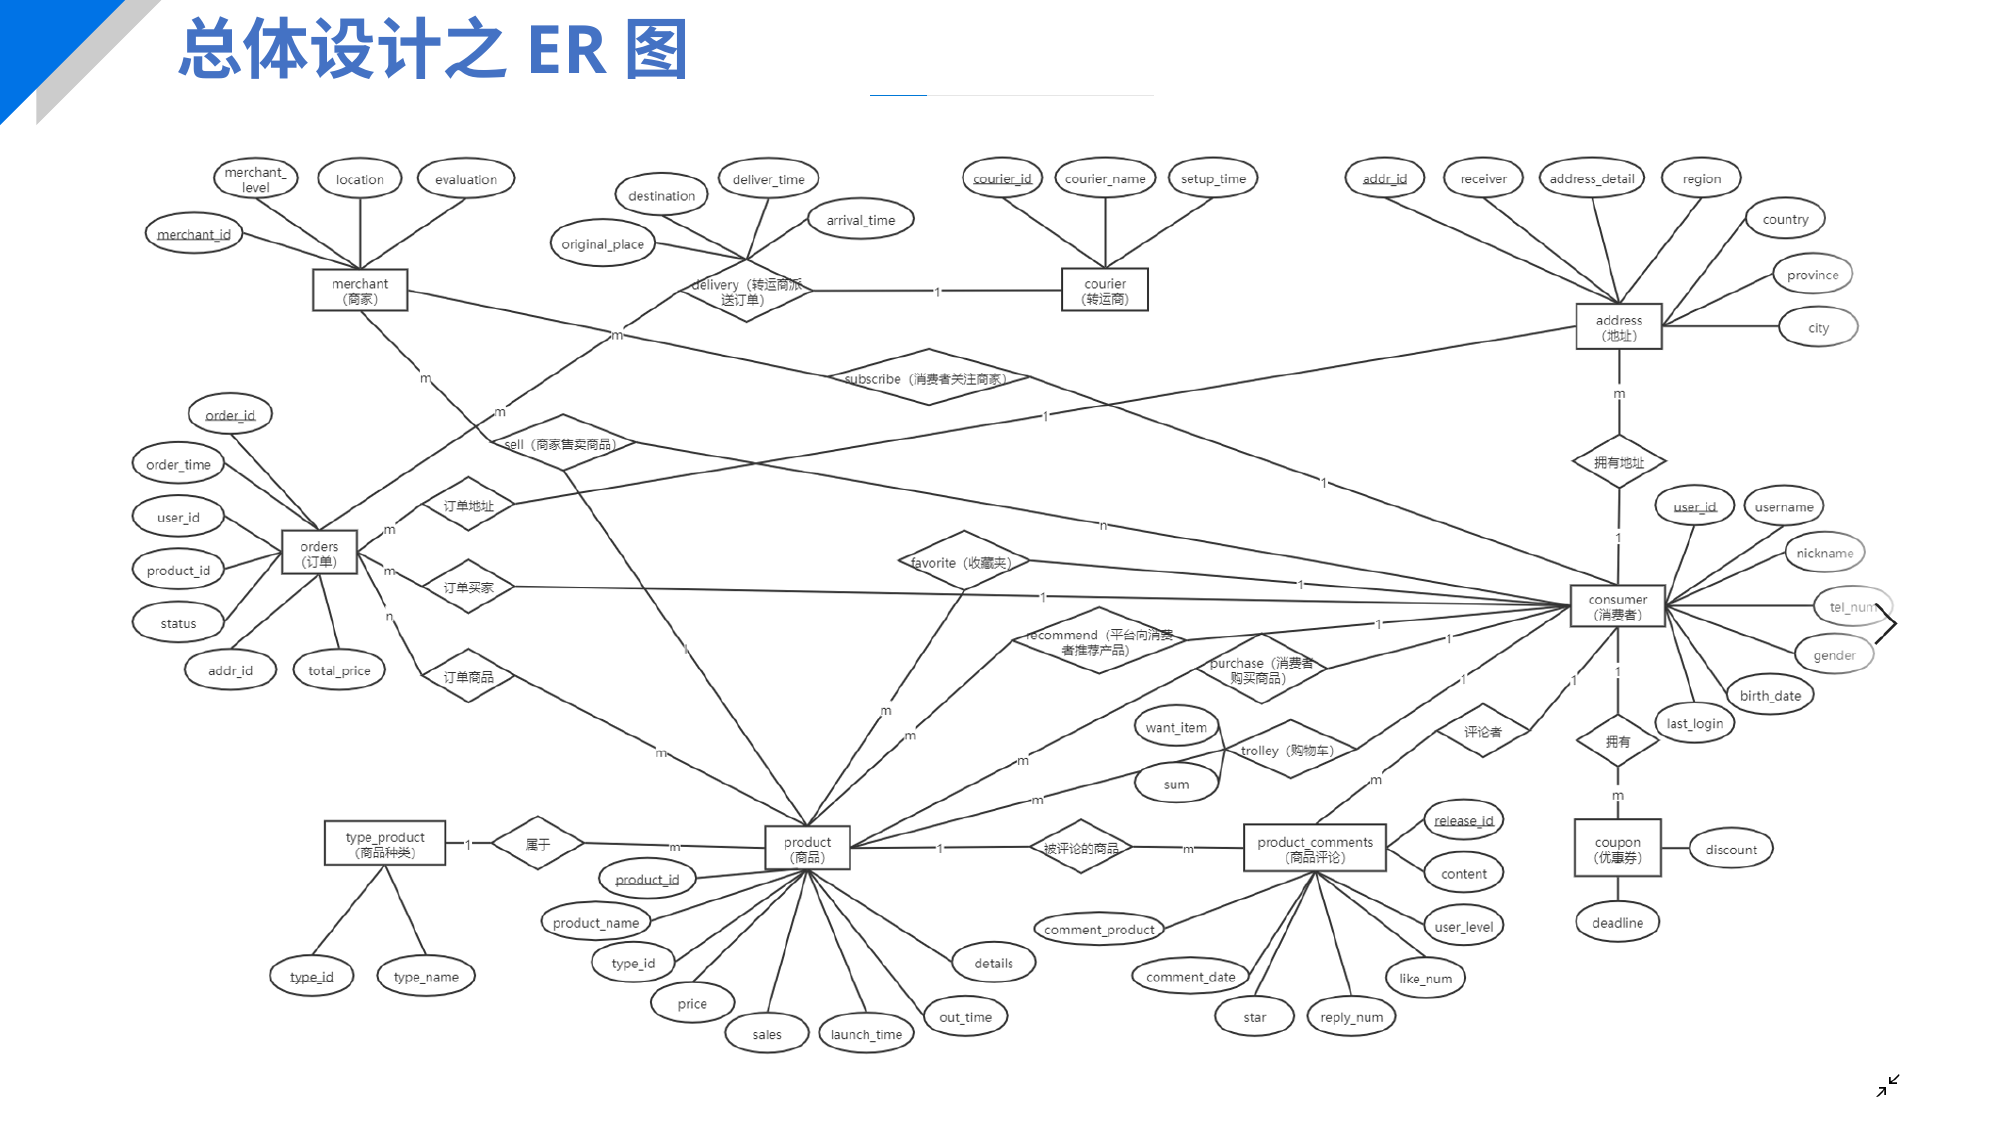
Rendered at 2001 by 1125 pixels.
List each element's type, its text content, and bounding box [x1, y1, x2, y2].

text_box 总体设计之ER图 [161, 0, 808, 95]
text_box [0, 0, 127, 127]
text_box [35, 0, 161, 128]
picture [107, 95, 1916, 1113]
